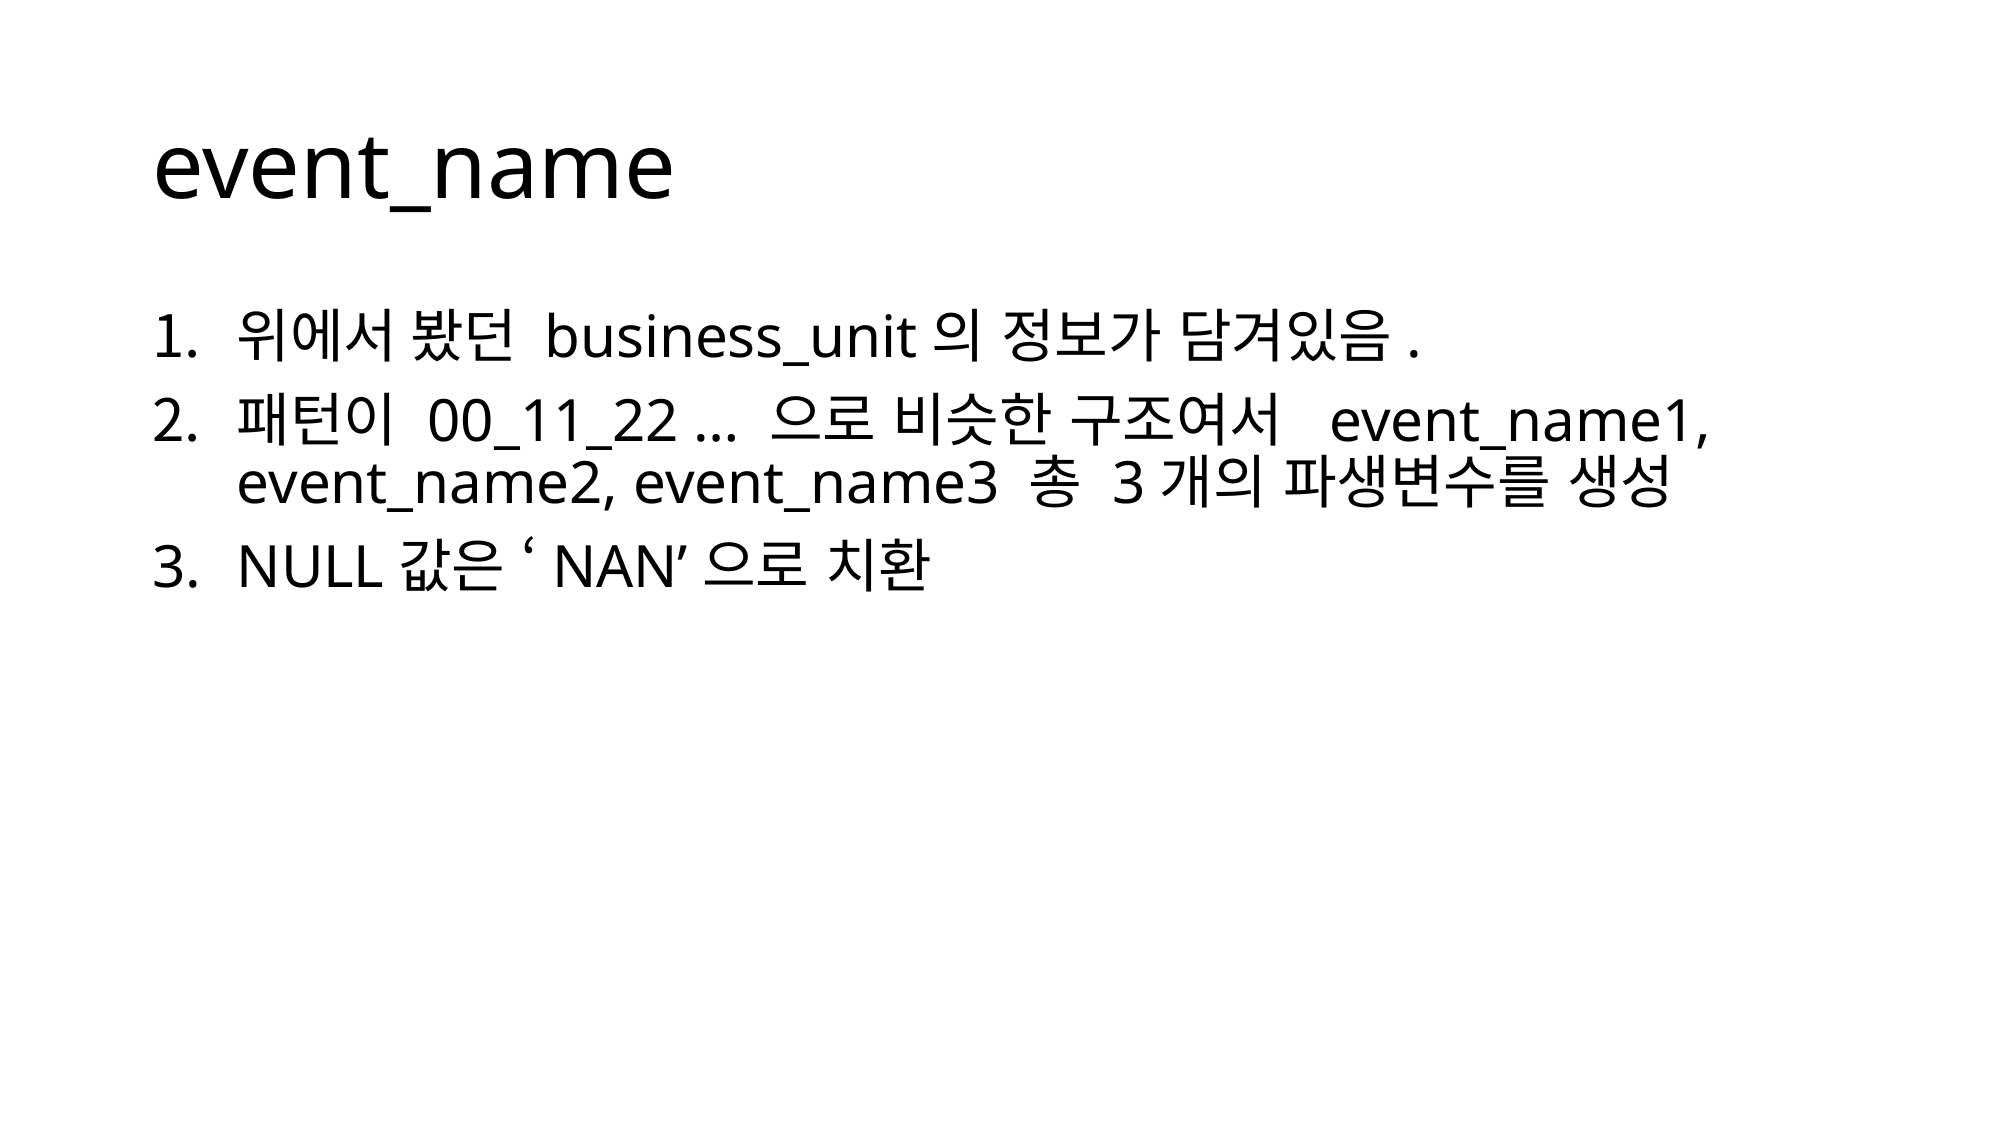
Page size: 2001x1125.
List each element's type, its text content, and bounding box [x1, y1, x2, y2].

title event_name [137, 59, 1863, 278]
list 위에서 봤던 business_unit의 정보가 담겨있음. 패턴이 00_11_22 … 으로 비슷한 구조여서 event_name1, event_name2, event_name3 총 3개의 파생변수를 생성 NULL값은 ‘NAN’으로 치환 [137, 299, 1863, 1014]
